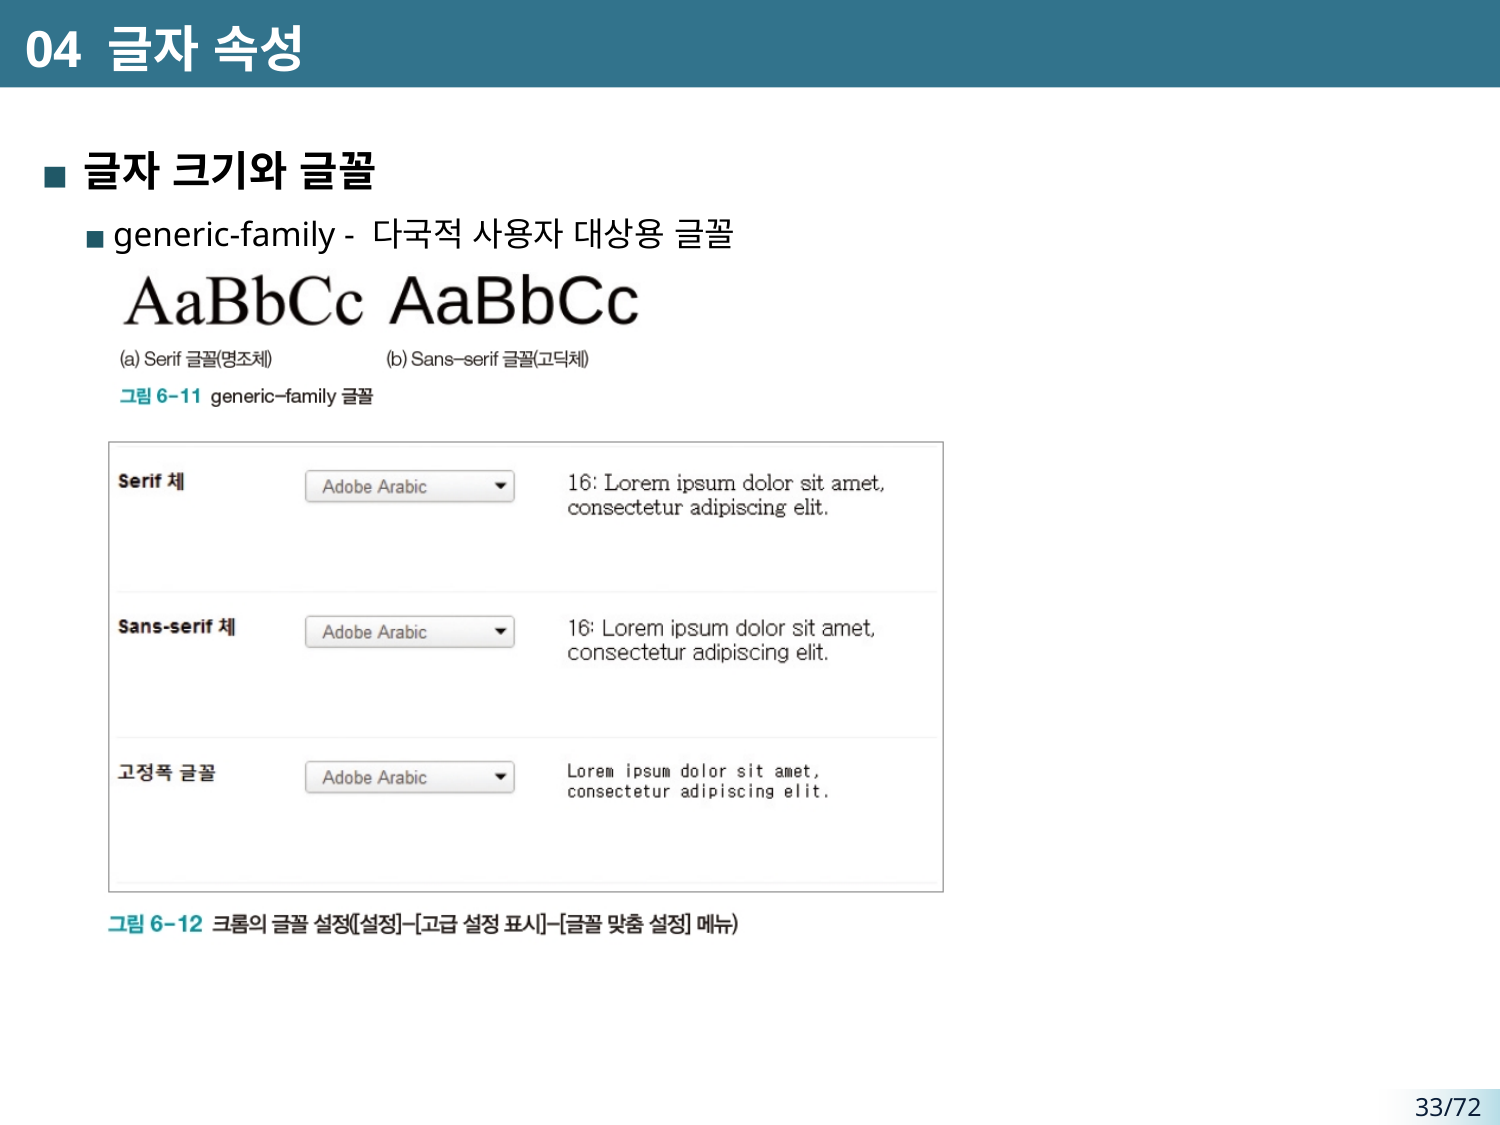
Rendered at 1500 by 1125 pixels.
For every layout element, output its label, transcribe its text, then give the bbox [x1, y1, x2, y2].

title 04 글자 속성 [10, 8, 1288, 87]
picture [111, 266, 646, 412]
picture [100, 432, 951, 946]
list 글자 크기와 글꼴 generic-family - 다국적 사용자 대상용 글꼴 [10, 126, 1481, 1057]
